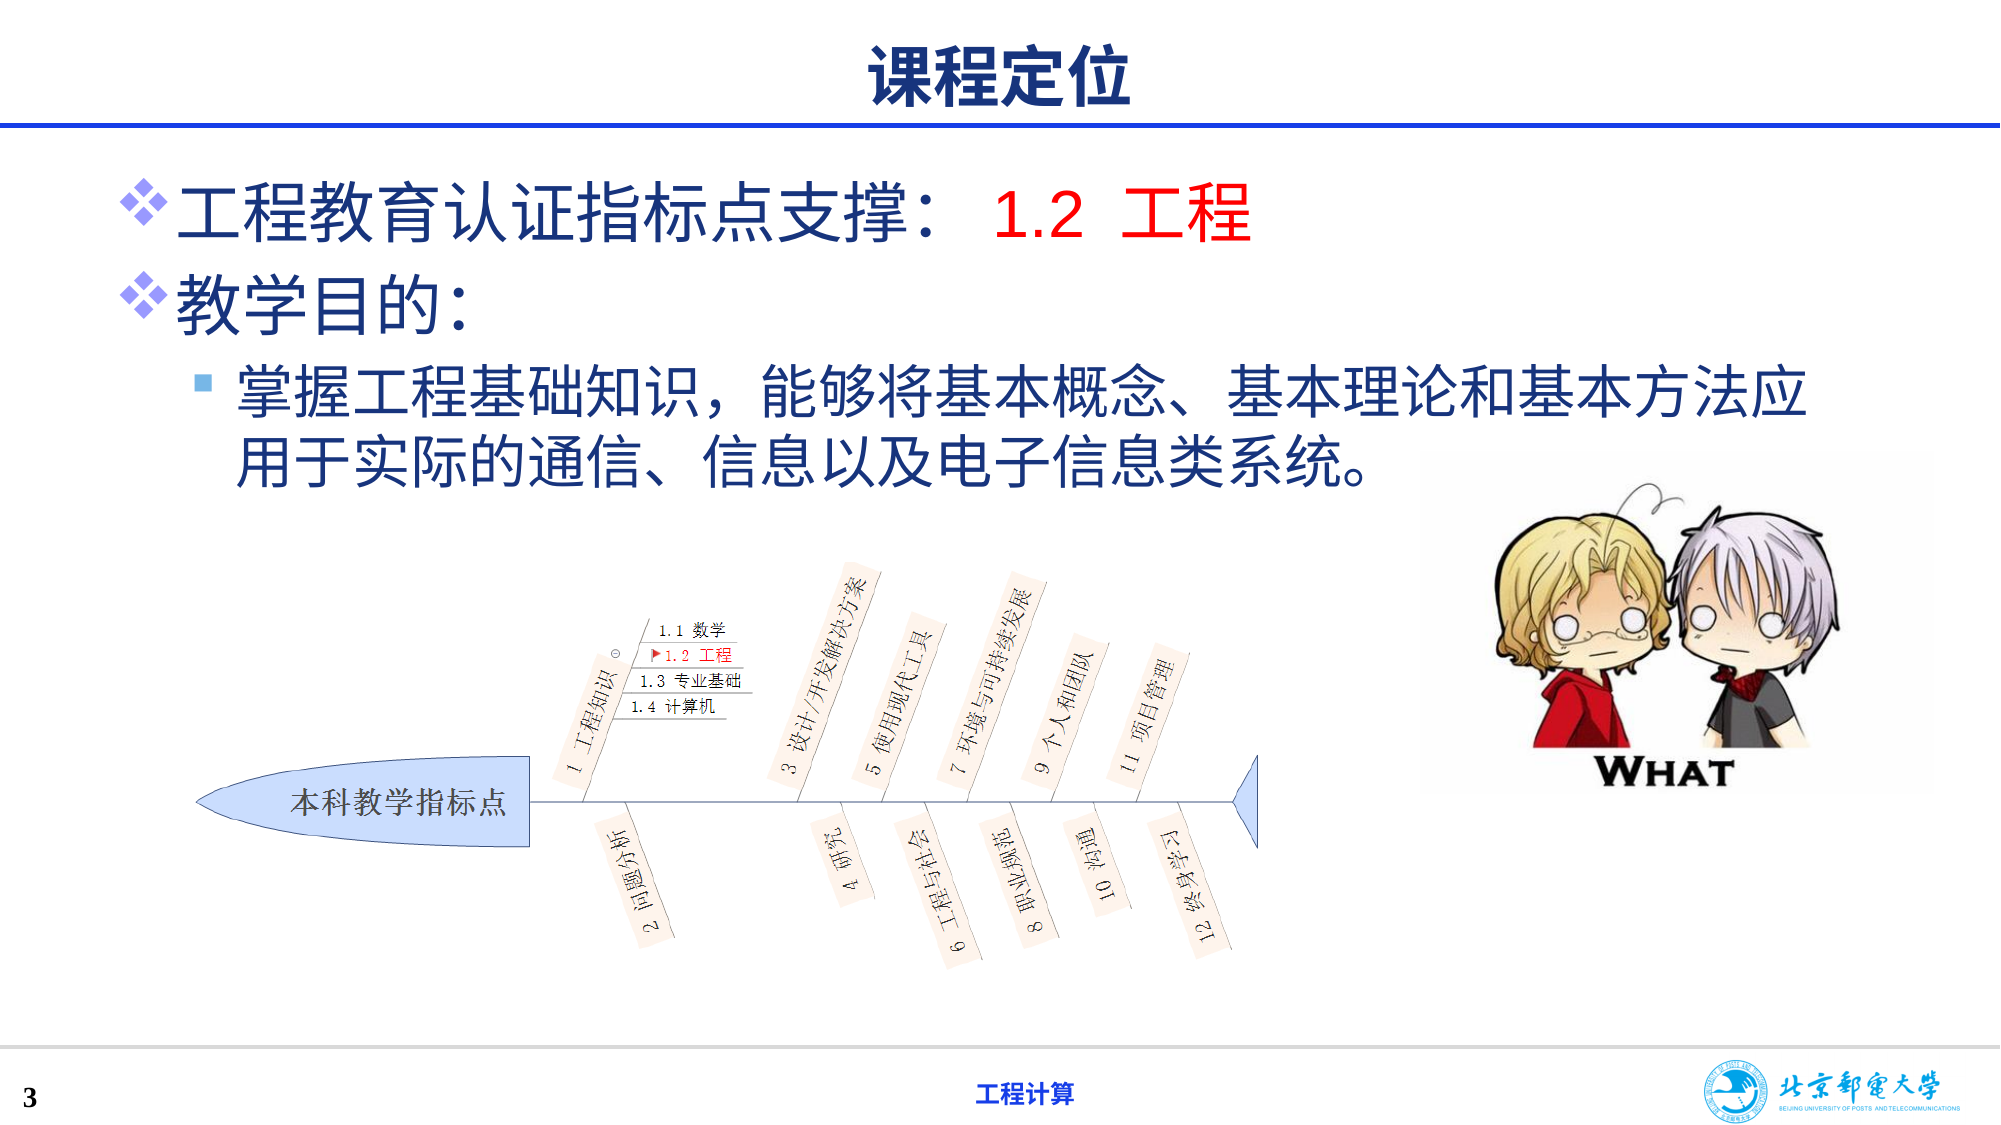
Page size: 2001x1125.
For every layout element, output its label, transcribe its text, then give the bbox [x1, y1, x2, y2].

picture [1703, 1052, 1966, 1125]
slide_number 3 [7, 1070, 245, 1114]
text_box [99, 438, 1282, 723]
list 工程教育认证指标点支撑：1.2 工程 教学目的： 掌握工程基础知识，能够将基本概念、基本理论和基本方法应用于实际的通信、信息以及电子信息类系统。 [99, 163, 1876, 447]
picture [182, 562, 1299, 980]
title 课程定位 [99, 27, 1900, 121]
picture [1419, 451, 1934, 794]
